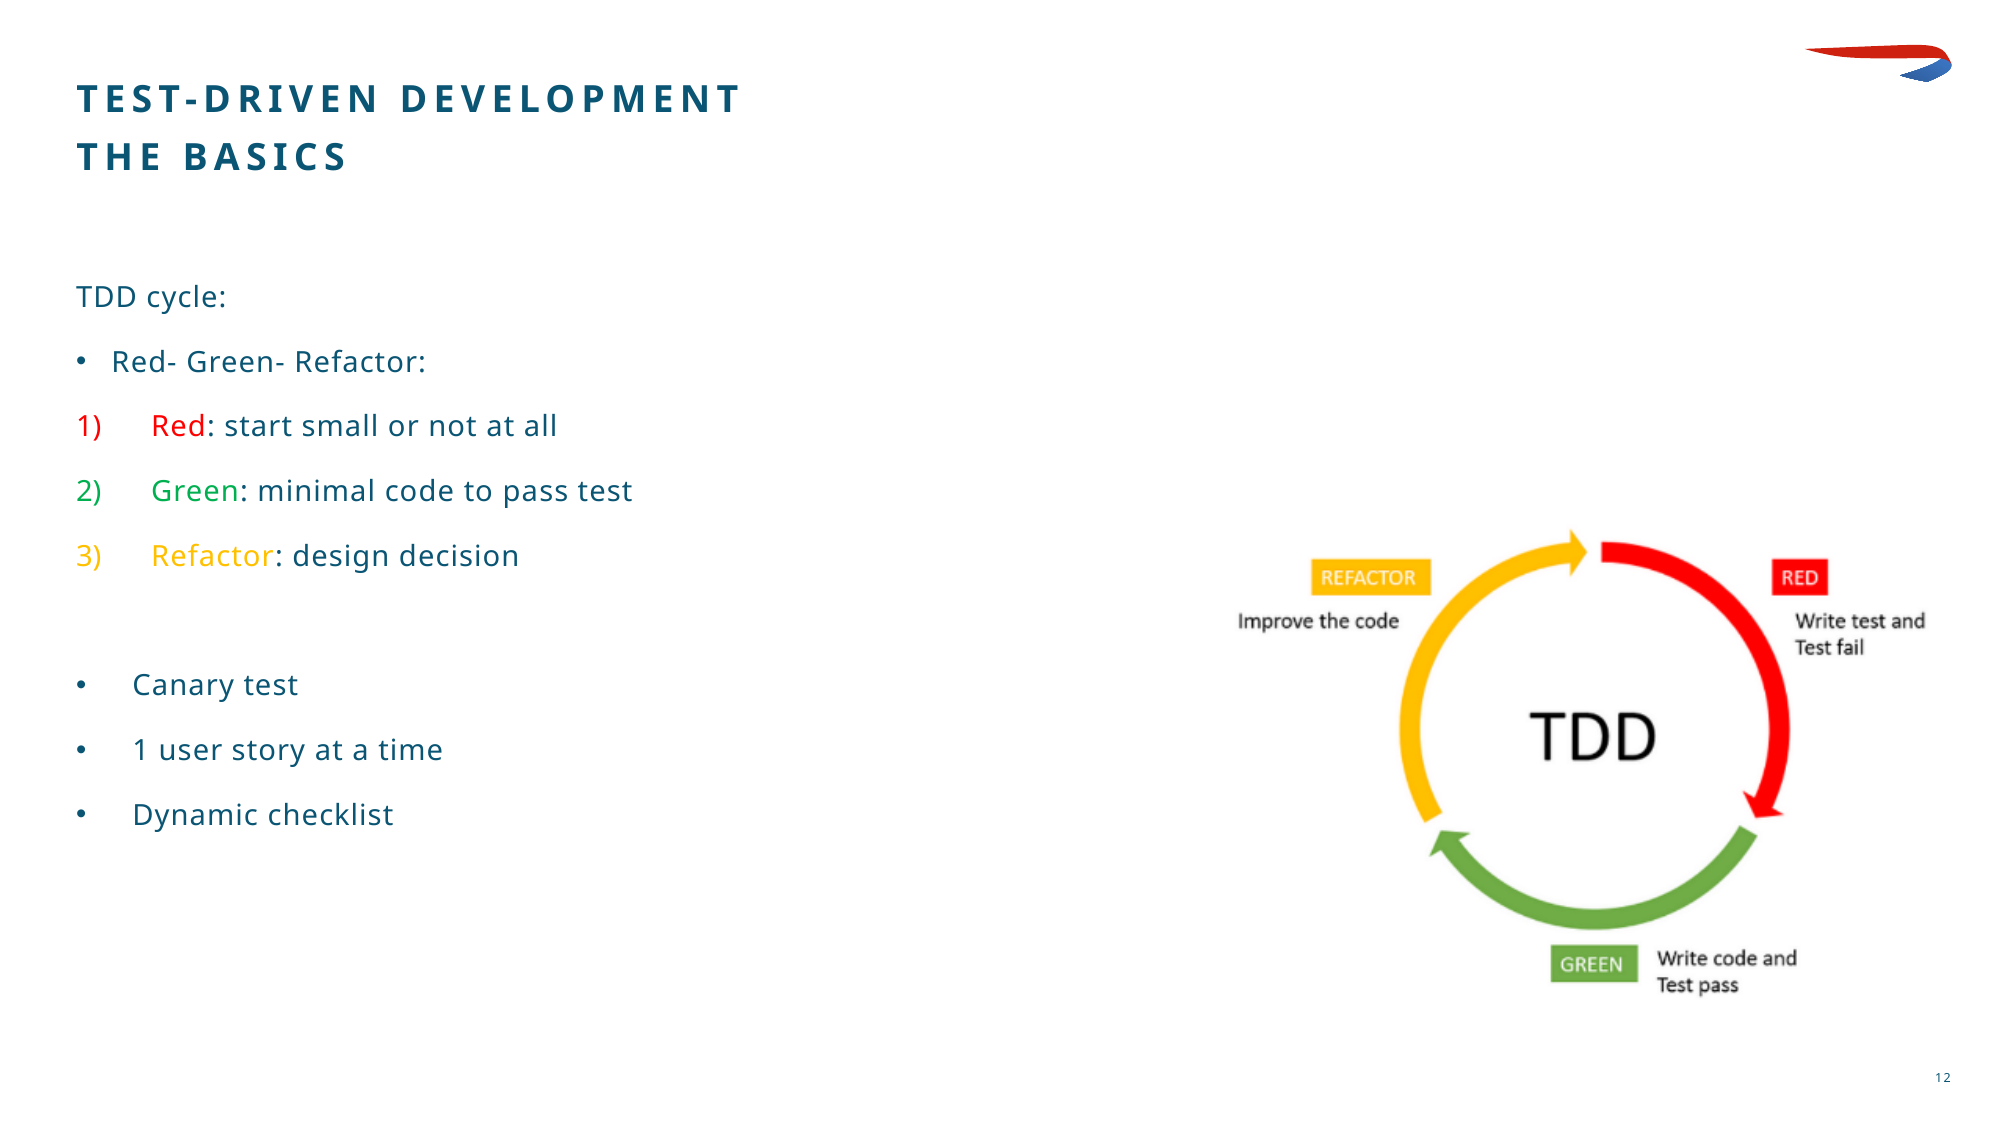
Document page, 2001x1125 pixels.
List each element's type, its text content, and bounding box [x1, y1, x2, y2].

list TDD cycle: Red- Green- Refactor: Red: start small or not at all Green: minimal code to pass test Refactor: design decision Canary test 1 user story at a time Dynamic checklist [76, 273, 1925, 971]
title Test-driven development The basics [76, 61, 860, 232]
slide_number 12 [1925, 1068, 1951, 1088]
picture [1233, 505, 1938, 1001]
